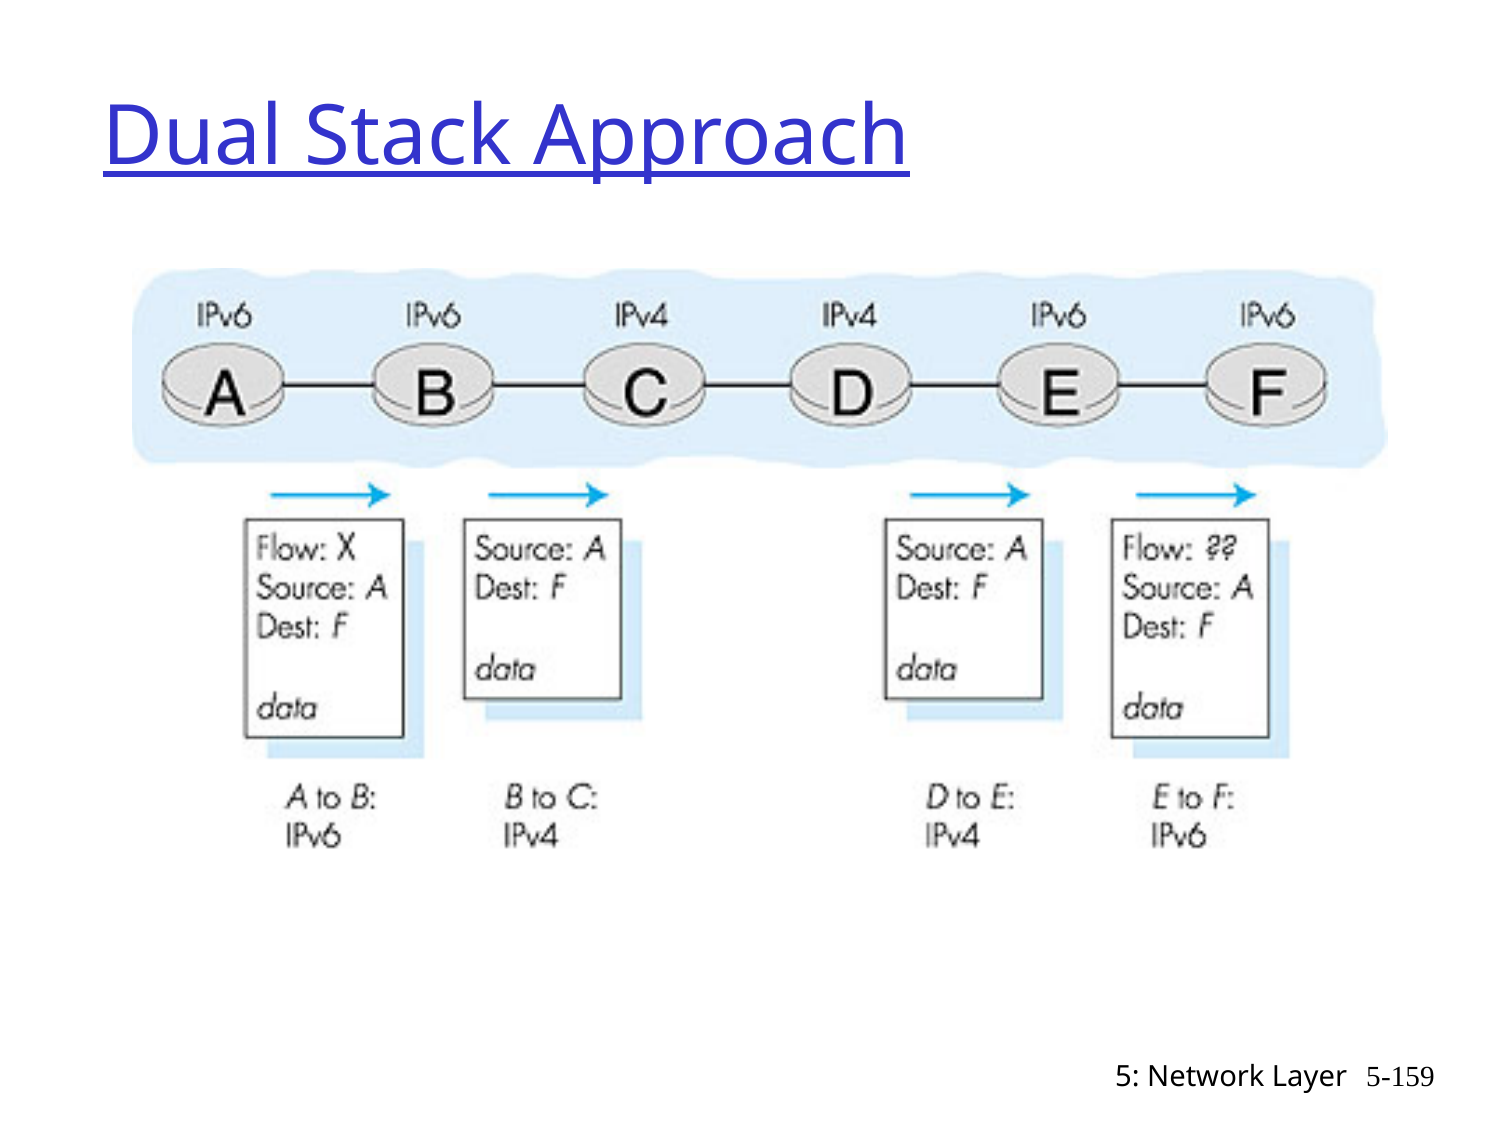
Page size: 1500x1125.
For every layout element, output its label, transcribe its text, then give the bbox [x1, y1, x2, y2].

title Dual Stack Approach [87, 37, 1363, 225]
slide_number 5-159 [1338, 1049, 1451, 1125]
picture [132, 268, 1388, 857]
footer 5: Network Layer [887, 1049, 1338, 1125]
